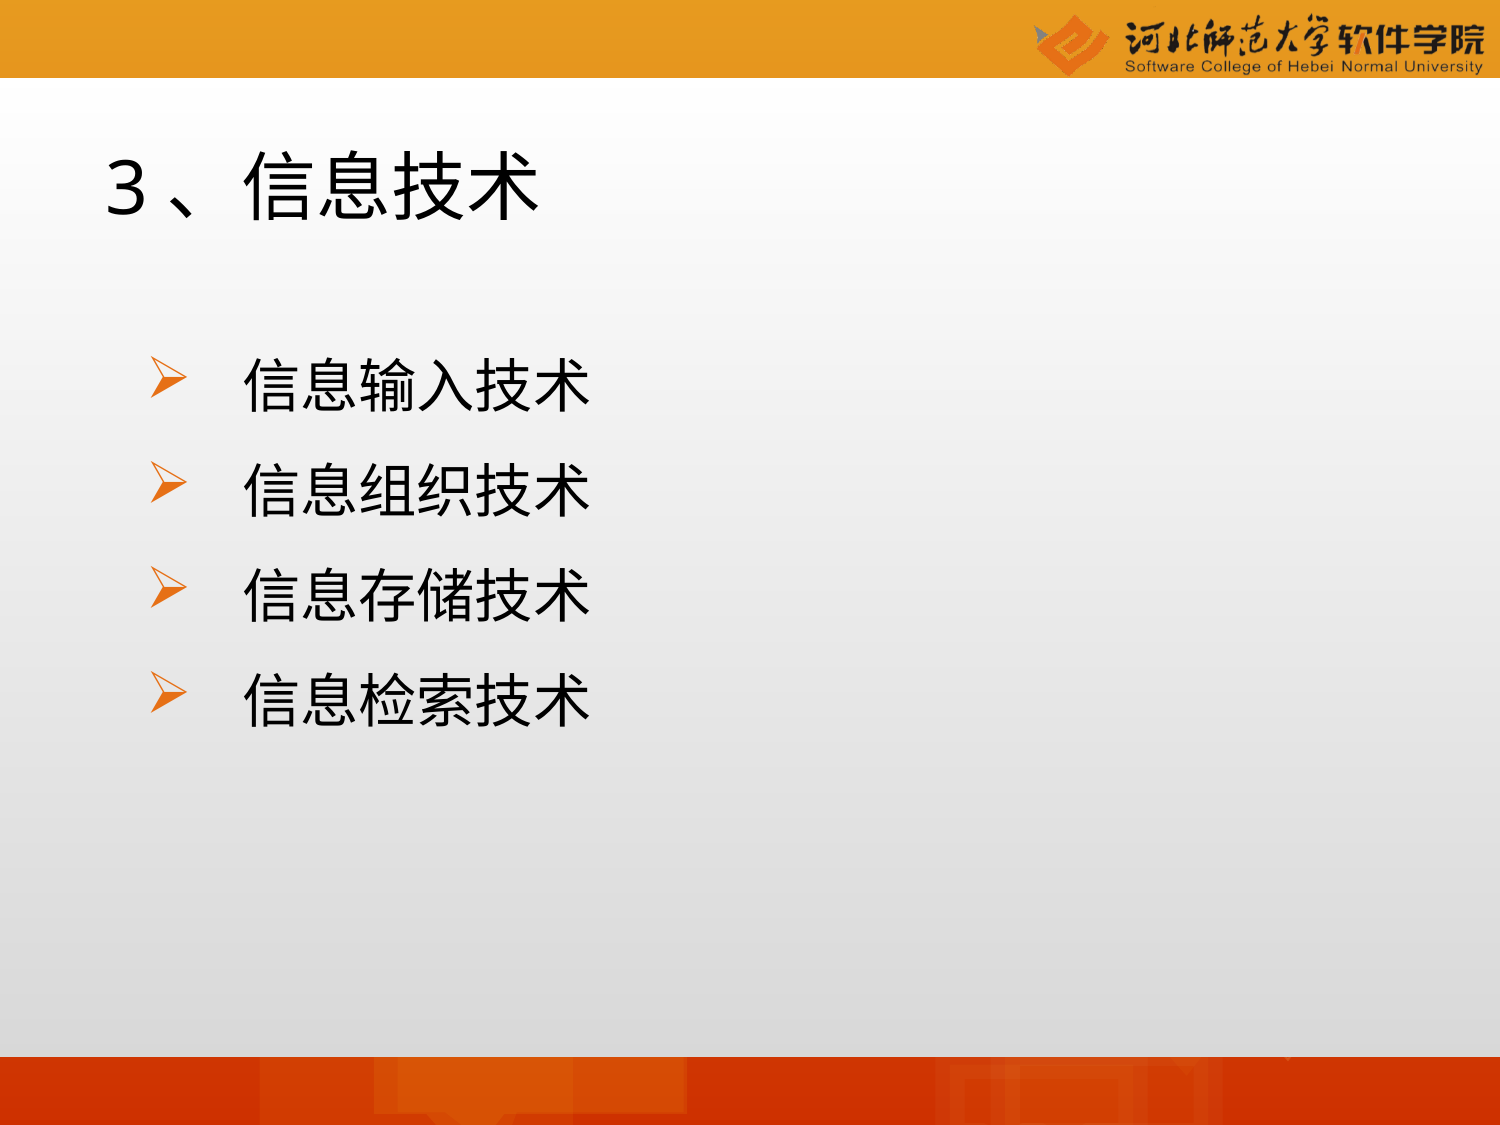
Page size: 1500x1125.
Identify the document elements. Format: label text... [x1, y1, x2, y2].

text_box [0, 78, 1500, 1057]
title 3、信息技术 [90, 26, 1260, 238]
text_box 信息输入技术 信息组织技术 信息存储技术 信息检索技术 [130, 307, 1273, 742]
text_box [1028, 4, 1500, 79]
